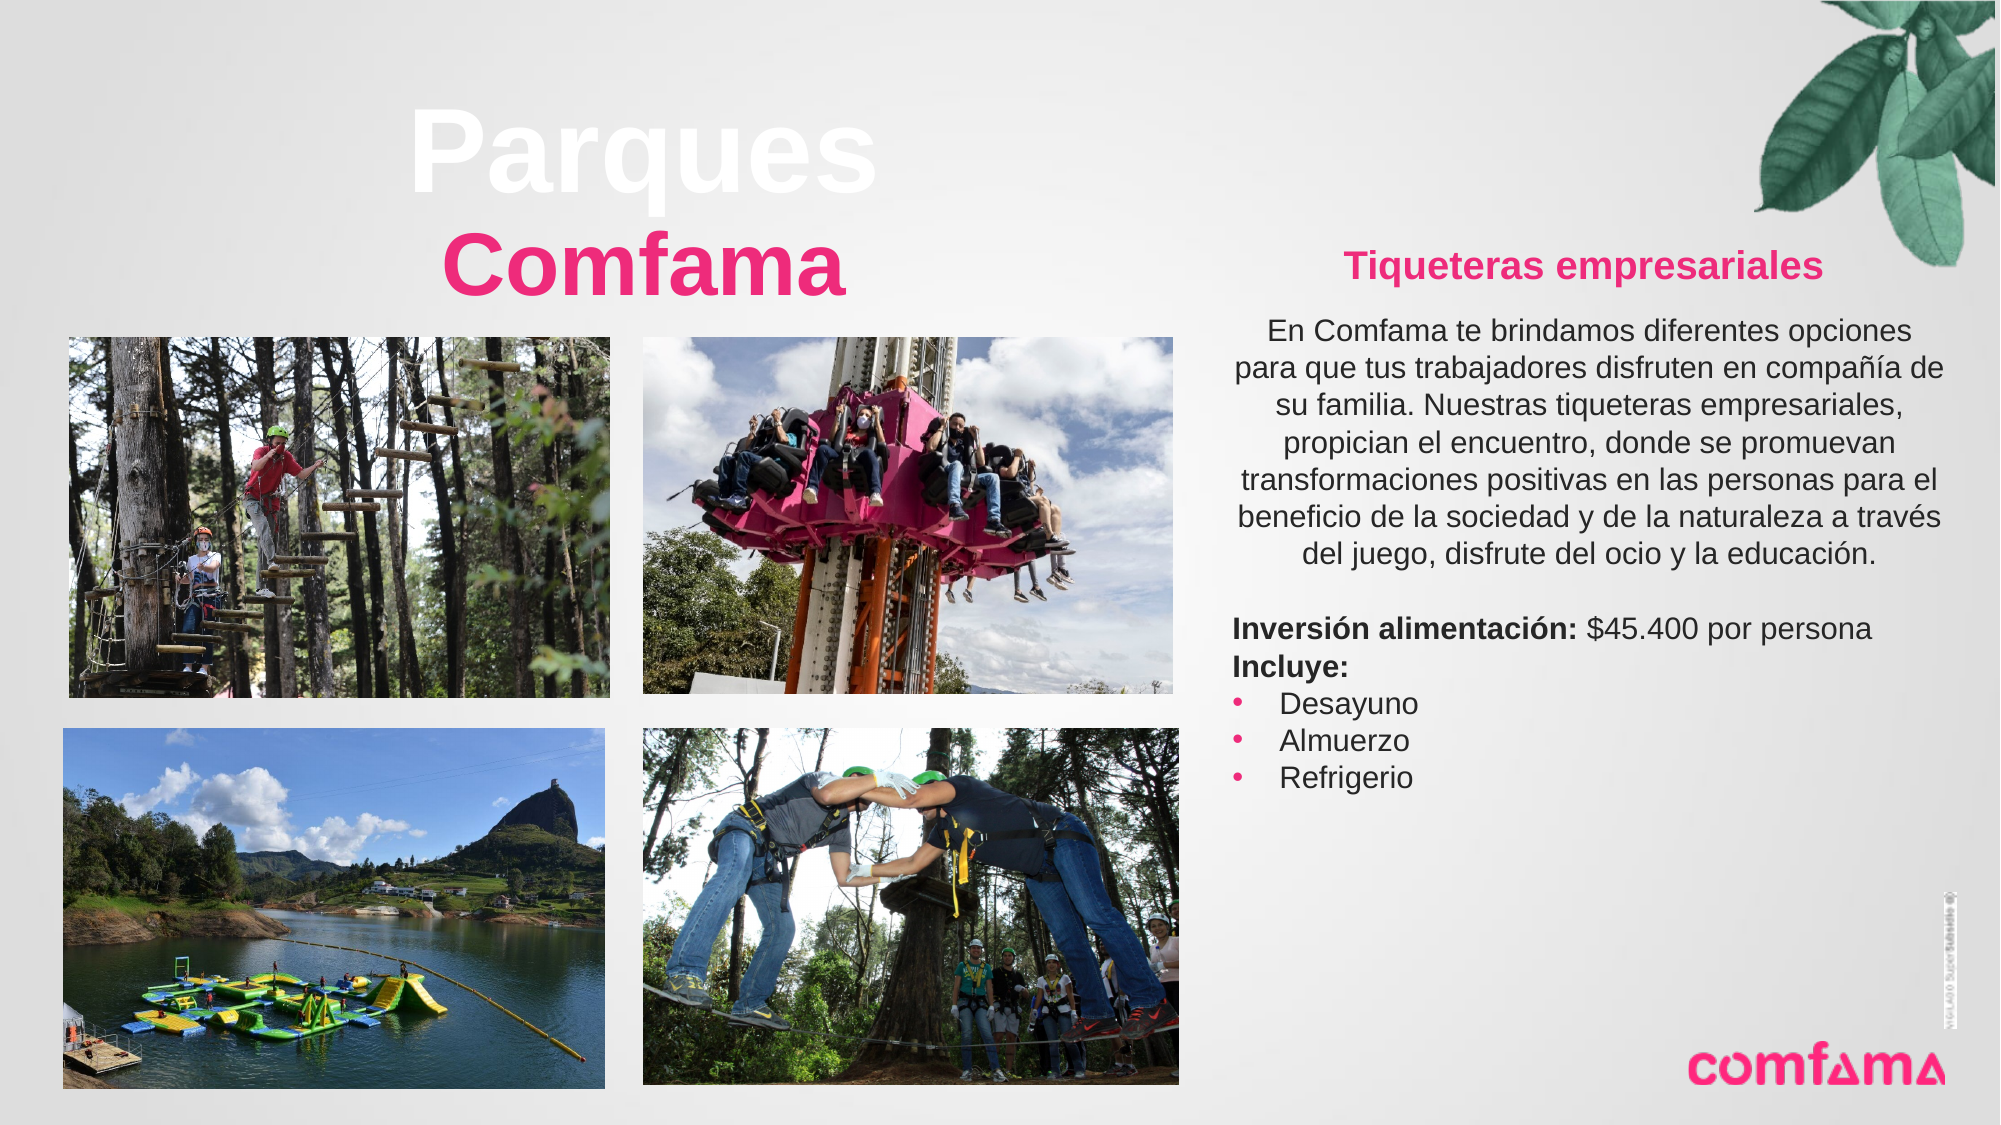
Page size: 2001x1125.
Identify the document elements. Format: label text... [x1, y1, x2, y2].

text_box En Comfama te brindamos diferentes opciones para que tus trabajadores disfruten en compañía de su familia. Nuestras tiqueteras empresariales, propician el encuentro, donde se promuevan transformaciones positivas en las personas para el beneficio de la sociedad y de la naturaleza a través del juego, disfrute del ocio y la educación. Inversión alimentación: $45.400 por persona Incluye: Desayuno Almuerzo Refrigerio [1217, 302, 1962, 915]
text_box Tiqueteras empresariales [1252, 232, 1927, 296]
picture [0, 0, 2000, 1125]
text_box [390, 65, 898, 322]
